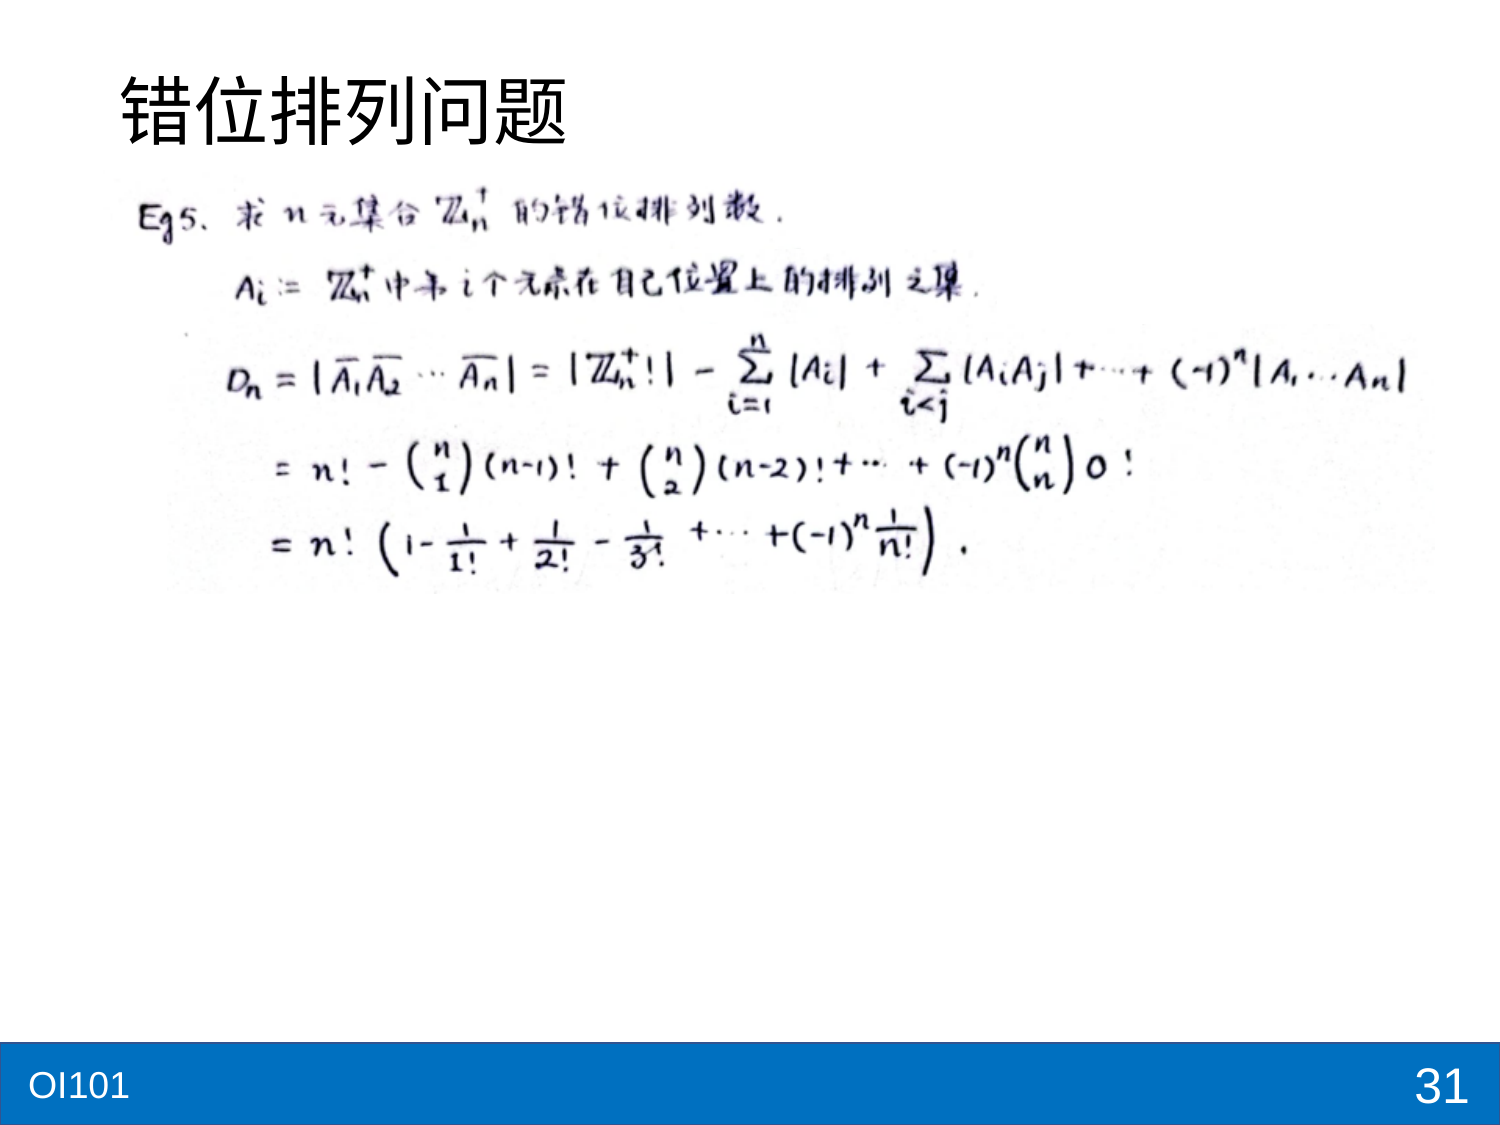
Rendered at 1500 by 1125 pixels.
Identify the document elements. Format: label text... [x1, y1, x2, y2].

slide_number 31 [1147, 1054, 1485, 1114]
picture [103, 170, 1435, 594]
title 错位排列问题 [103, 59, 1397, 171]
